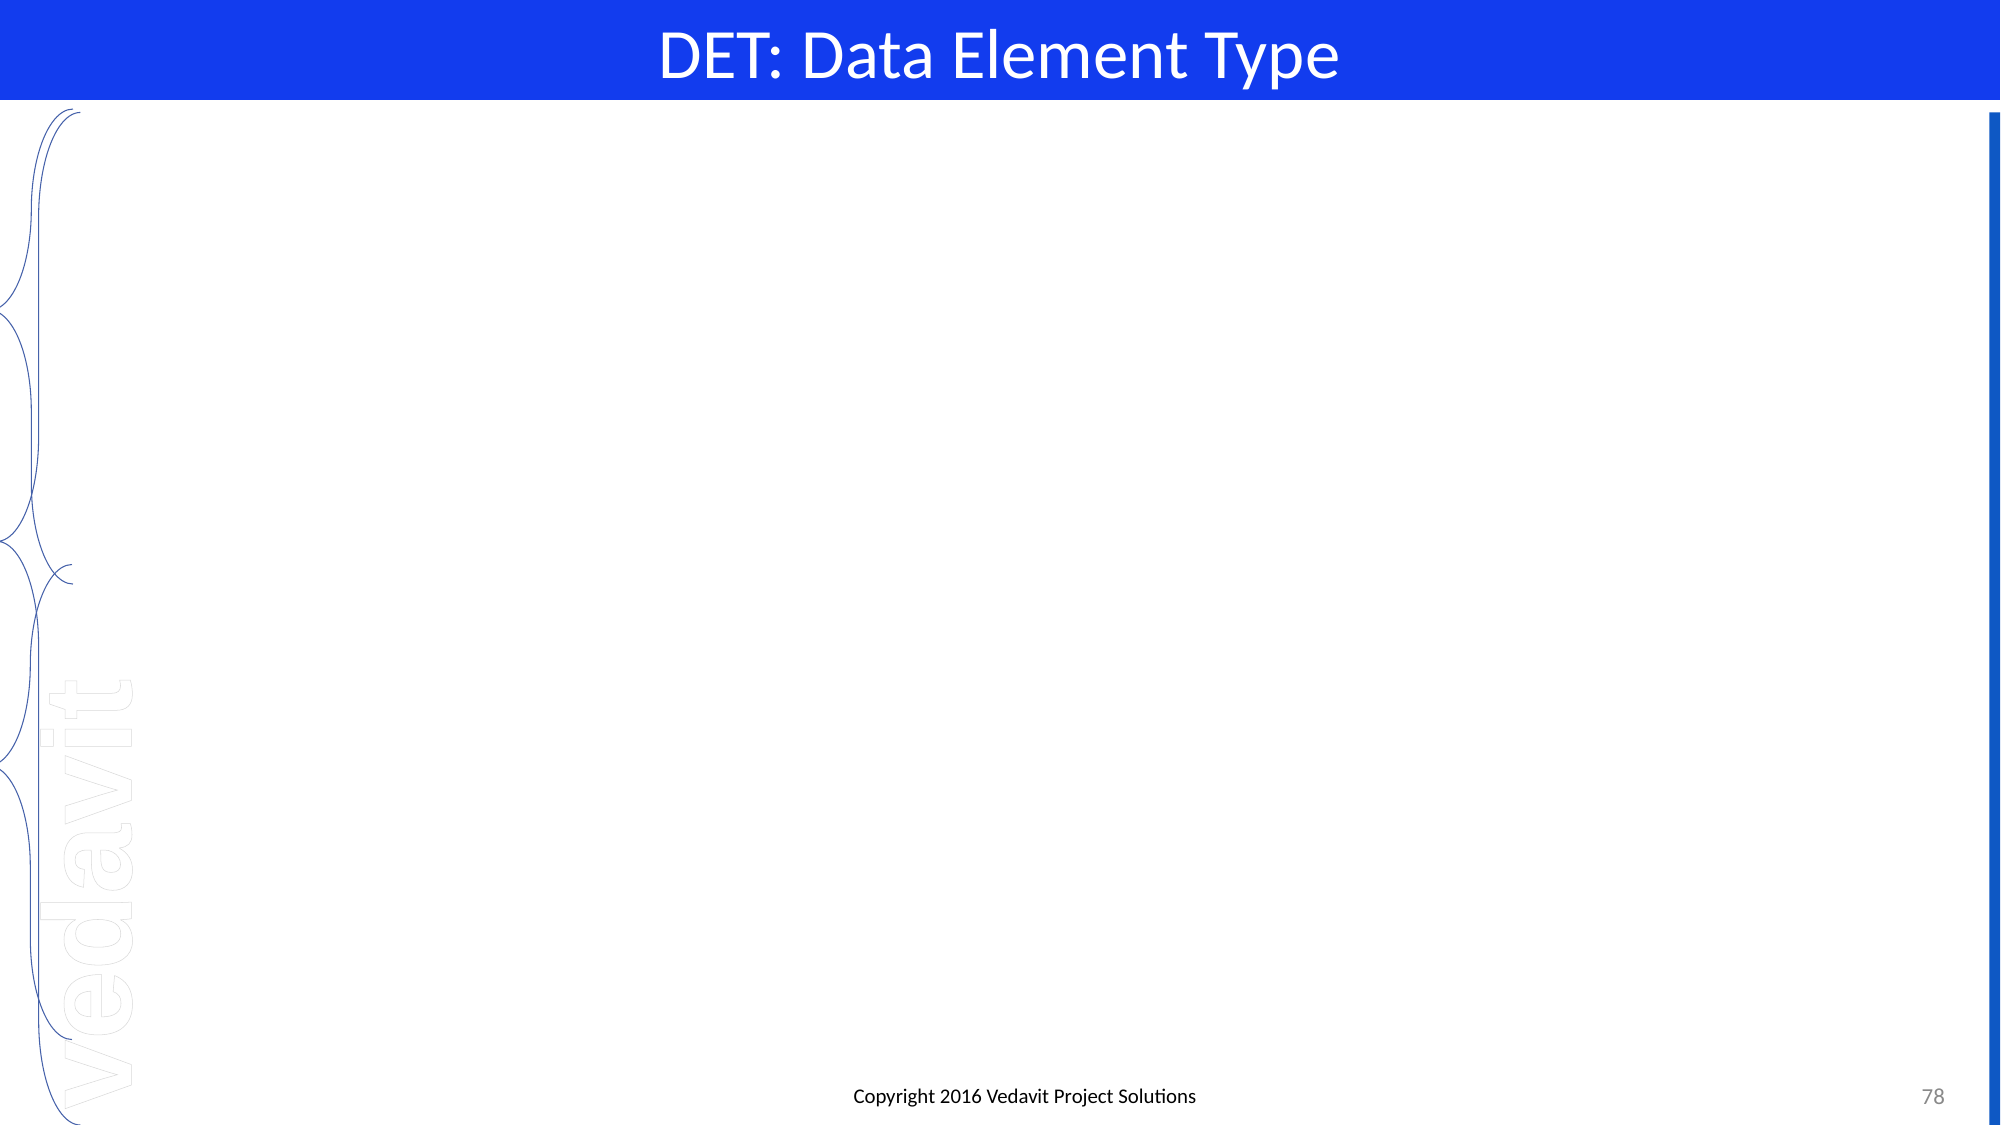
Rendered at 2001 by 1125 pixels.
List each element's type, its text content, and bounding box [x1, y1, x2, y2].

title DET: Data Element Type [0, 0, 2000, 100]
slide_number 78 [1866, 1065, 2000, 1125]
